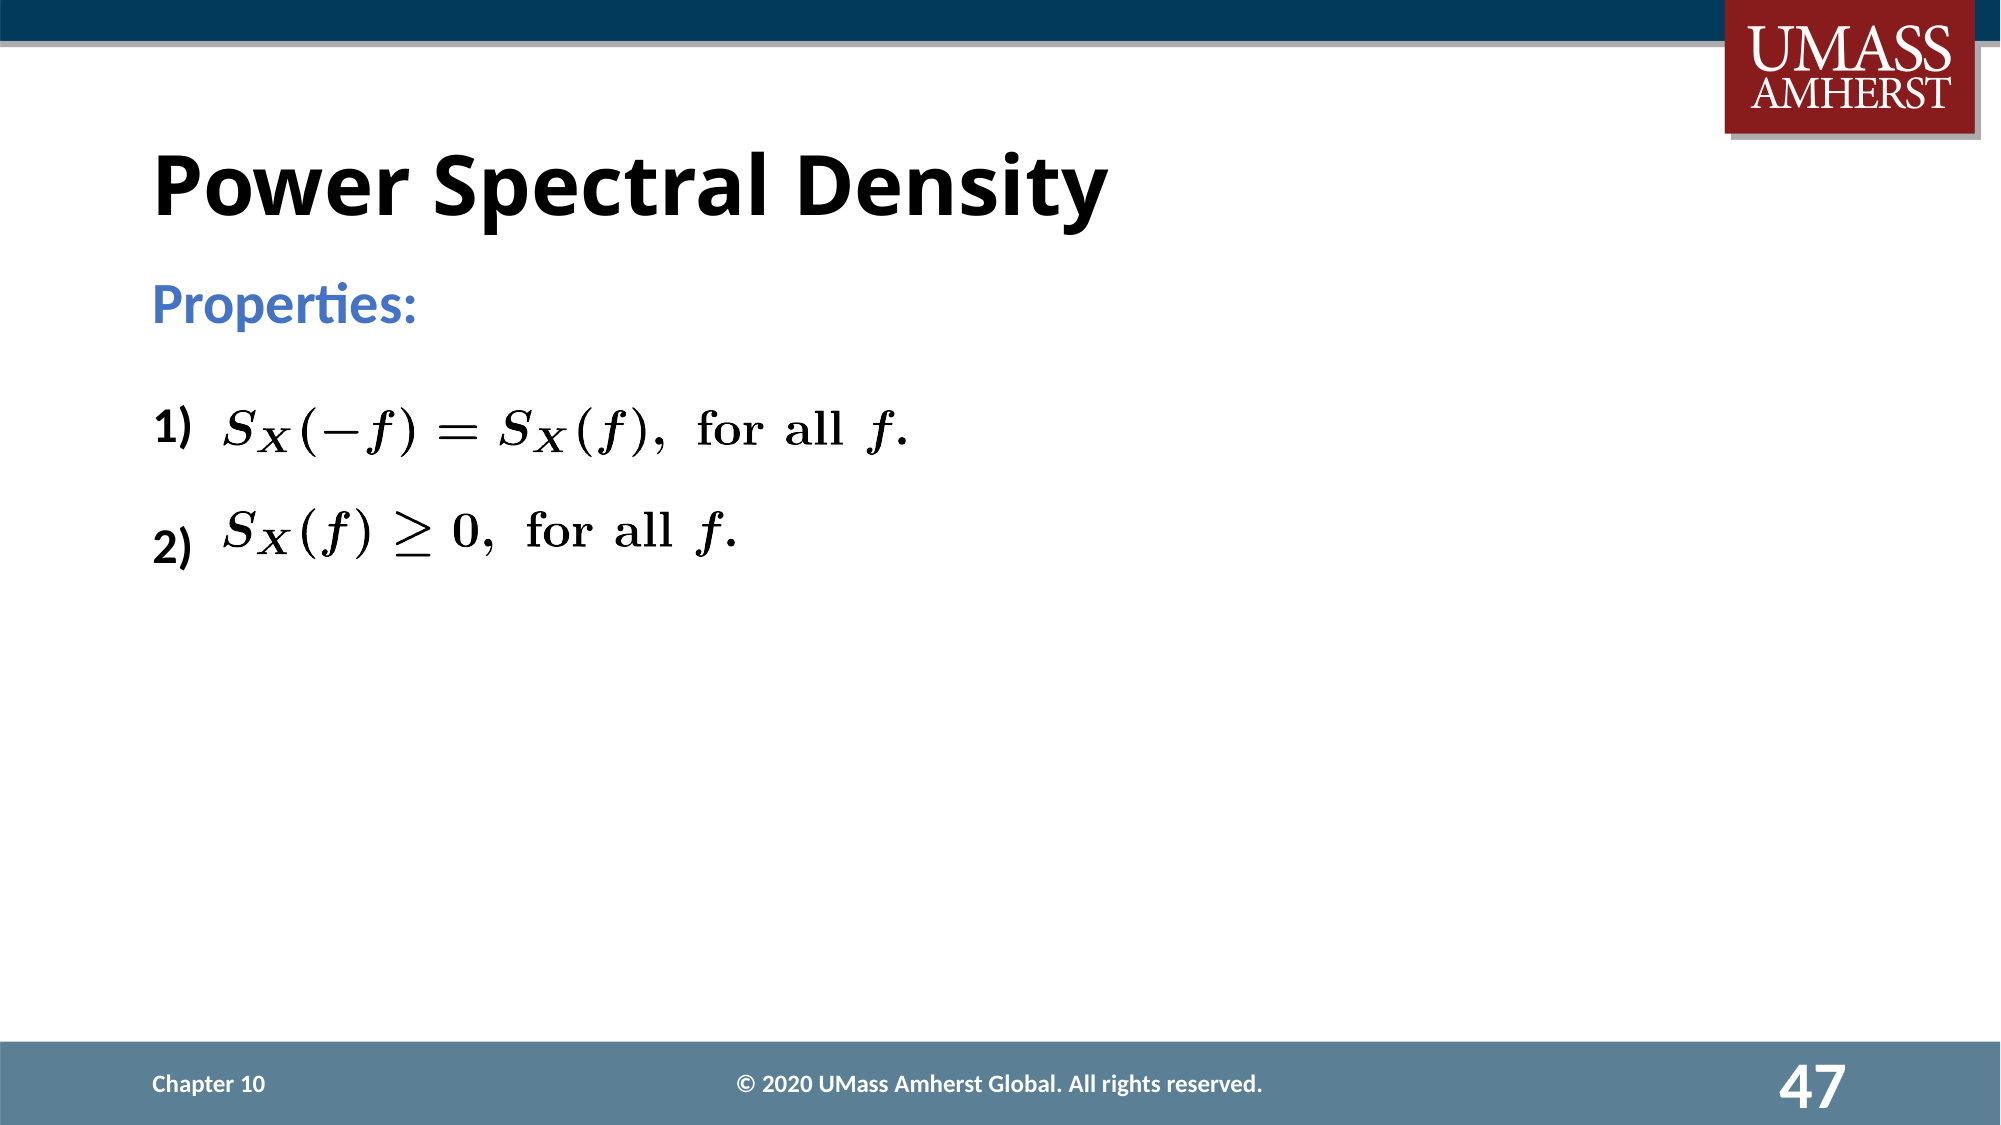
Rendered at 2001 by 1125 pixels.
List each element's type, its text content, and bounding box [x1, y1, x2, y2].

picture [0, 0, 2001, 1125]
title Power Spectral Density [137, 126, 1863, 251]
slide_number Chapter 10 [137, 1052, 588, 1113]
footer © 2020 UMass Amherst Global. All rights reserved. [662, 1052, 1338, 1113]
slide_number 47 [1412, 1052, 1863, 1113]
list Properties: [137, 265, 1824, 979]
